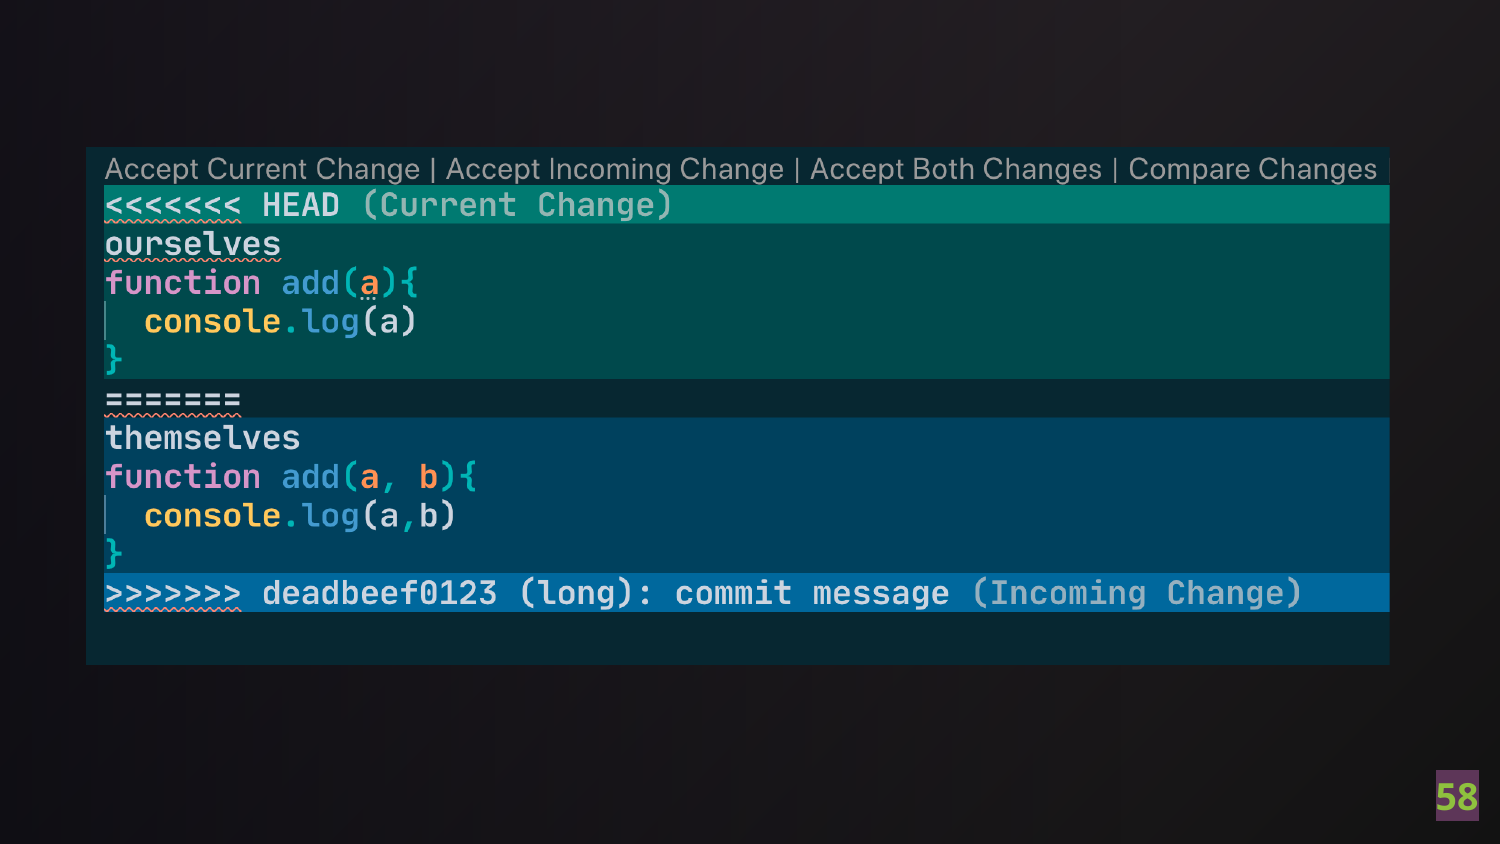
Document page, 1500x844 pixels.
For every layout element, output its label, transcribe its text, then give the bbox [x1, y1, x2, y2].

picture [1110, 587, 1114, 603]
picture [347, 462, 355, 490]
picture [697, 586, 711, 604]
picture [976, 578, 985, 607]
picture [560, 586, 574, 604]
picture [146, 509, 160, 526]
picture [835, 586, 849, 604]
picture [362, 470, 377, 488]
picture [166, 586, 180, 601]
picture [186, 586, 200, 600]
picture [127, 470, 141, 488]
picture [170, 431, 175, 448]
picture [323, 470, 332, 487]
picture [225, 470, 240, 488]
picture [1012, 586, 1026, 603]
picture [443, 462, 452, 490]
picture [386, 483, 391, 492]
picture [146, 431, 161, 449]
picture [402, 581, 416, 603]
picture [721, 586, 725, 603]
picture [1052, 586, 1065, 604]
picture [677, 586, 691, 604]
picture [284, 470, 298, 487]
picture [875, 586, 888, 604]
picture [727, 586, 732, 603]
picture [1268, 586, 1282, 603]
picture [107, 464, 121, 487]
picture [206, 509, 220, 526]
picture [405, 522, 410, 531]
picture [1289, 578, 1298, 607]
picture [1169, 581, 1183, 603]
picture [1116, 586, 1124, 603]
picture [422, 503, 436, 526]
picture [206, 470, 220, 487]
picture [107, 586, 121, 601]
picture [461, 461, 474, 491]
picture [166, 470, 180, 488]
picture [205, 431, 220, 449]
picture [481, 581, 495, 604]
picture [1248, 586, 1261, 609]
picture [264, 431, 279, 449]
picture [579, 586, 593, 603]
picture [1133, 587, 1144, 609]
picture [775, 581, 790, 603]
picture [333, 465, 337, 487]
picture [382, 509, 396, 526]
picture [382, 586, 397, 604]
picture [265, 586, 273, 603]
picture [344, 581, 357, 604]
picture [736, 587, 745, 603]
picture [1130, 586, 1138, 602]
picture [855, 586, 869, 604]
picture [993, 581, 1006, 603]
picture [363, 586, 377, 604]
picture [284, 431, 298, 449]
picture [422, 581, 436, 603]
picture [443, 500, 452, 529]
picture [244, 503, 260, 526]
picture [176, 431, 181, 448]
picture [191, 509, 200, 526]
picture [442, 581, 456, 603]
picture [1081, 586, 1086, 603]
picture [85, 147, 1390, 665]
picture [620, 577, 629, 607]
picture [461, 581, 475, 603]
picture [1031, 586, 1045, 603]
picture [366, 501, 375, 529]
picture [165, 509, 180, 526]
picture [186, 509, 190, 526]
picture [226, 586, 239, 600]
picture [913, 586, 922, 602]
picture [186, 431, 200, 449]
picture [826, 586, 830, 603]
picture [127, 425, 141, 448]
picture [815, 586, 823, 603]
picture [244, 431, 260, 448]
picture [933, 586, 948, 604]
picture [274, 581, 279, 603]
picture [757, 586, 771, 603]
picture [323, 586, 332, 603]
picture [303, 586, 318, 604]
picture [206, 586, 219, 600]
picture [1210, 586, 1223, 603]
picture [1195, 586, 1203, 603]
picture [185, 465, 200, 487]
picture [284, 586, 298, 604]
picture [107, 426, 121, 448]
picture [1208, 595, 1217, 604]
slide_number ‹#› [1407, 752, 1494, 844]
picture [894, 586, 908, 604]
picture [1229, 586, 1242, 603]
picture [127, 586, 141, 600]
picture [333, 581, 337, 603]
picture [244, 470, 258, 487]
picture [539, 581, 555, 603]
picture [264, 509, 279, 526]
picture [303, 504, 319, 526]
picture [1189, 581, 1193, 603]
picture [313, 465, 317, 487]
picture [917, 586, 928, 609]
picture [343, 509, 357, 531]
picture [523, 577, 533, 607]
picture [108, 539, 121, 568]
picture [598, 586, 613, 609]
picture [225, 509, 240, 526]
picture [323, 509, 337, 526]
picture [1075, 586, 1079, 603]
picture [747, 586, 751, 603]
picture [422, 464, 436, 488]
picture [1091, 587, 1106, 603]
picture [224, 425, 241, 448]
picture [146, 470, 160, 487]
picture [147, 586, 160, 600]
picture [304, 470, 312, 487]
